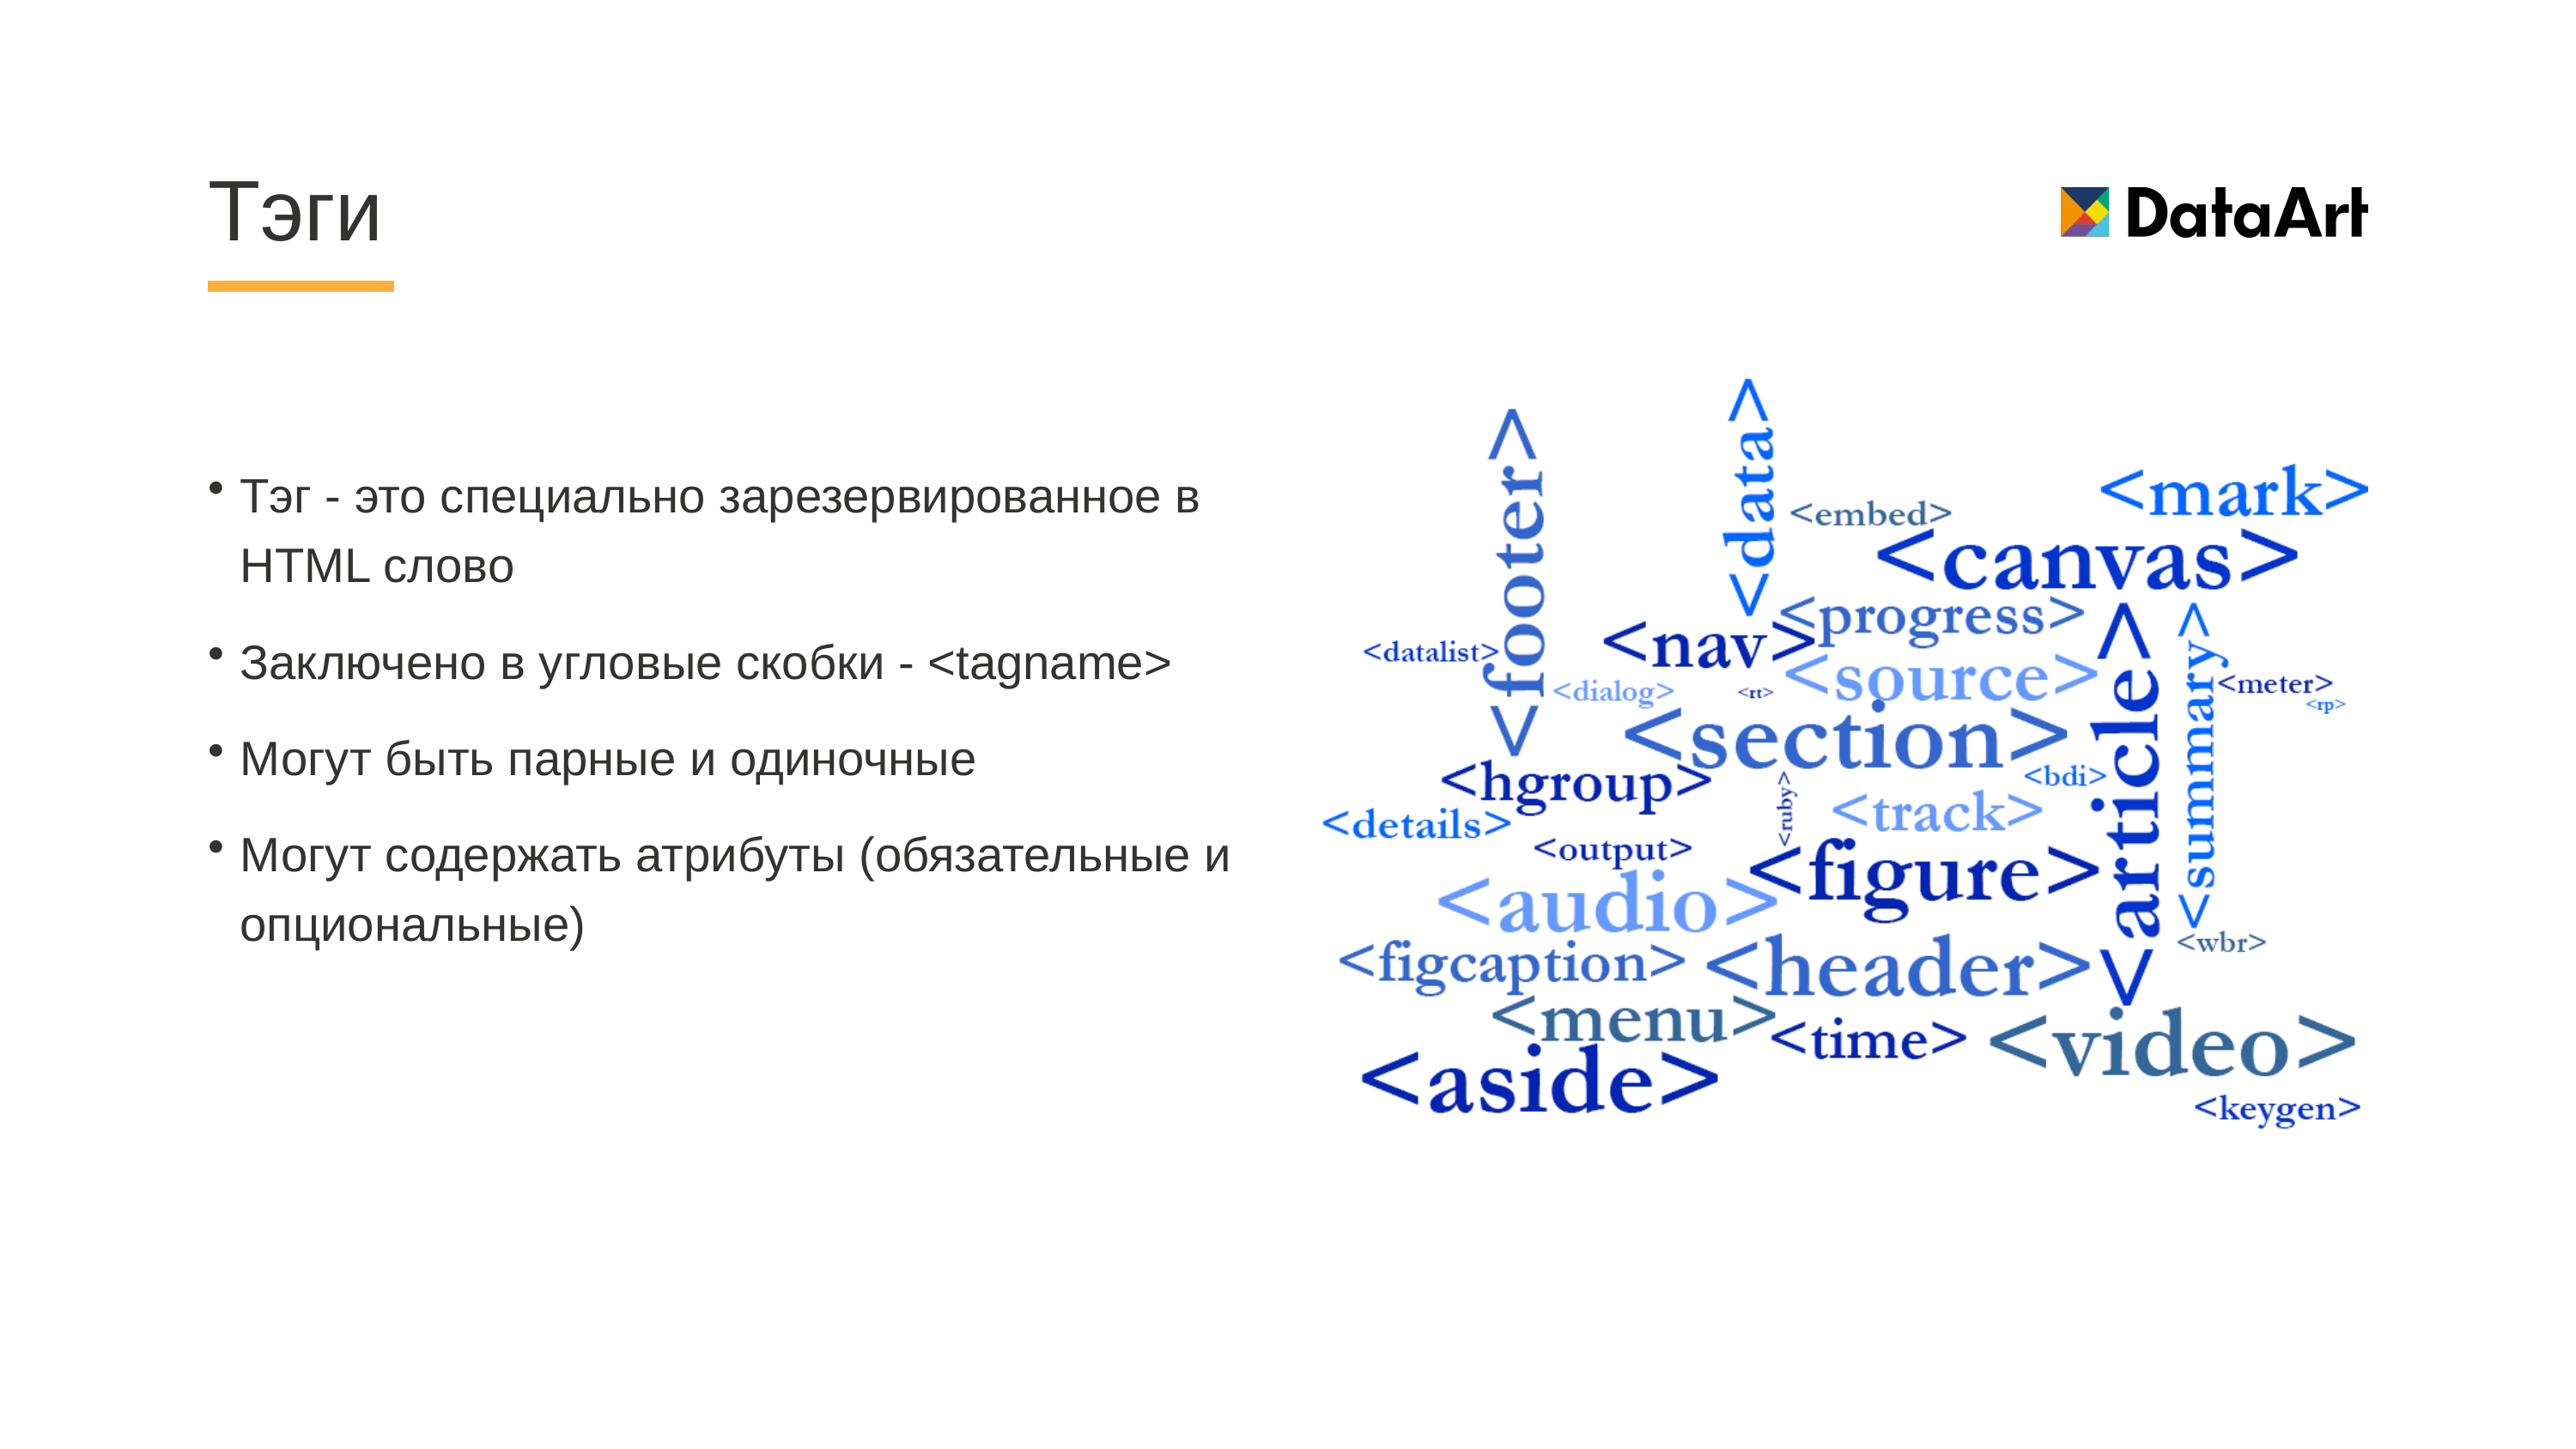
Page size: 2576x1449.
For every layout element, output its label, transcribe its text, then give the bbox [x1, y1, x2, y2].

picture [2061, 187, 2368, 238]
picture [1321, 373, 2368, 1131]
list Тэг - это специально зарезервированное в HTML слово Заключено в угловые скобки - <tagname> Могут быть парные и одиночные Могут содержать атрибуты (обязательные и опциональные) [207, 367, 1259, 1273]
title Тэги [207, 161, 1877, 282]
picture [208, 282, 394, 292]
